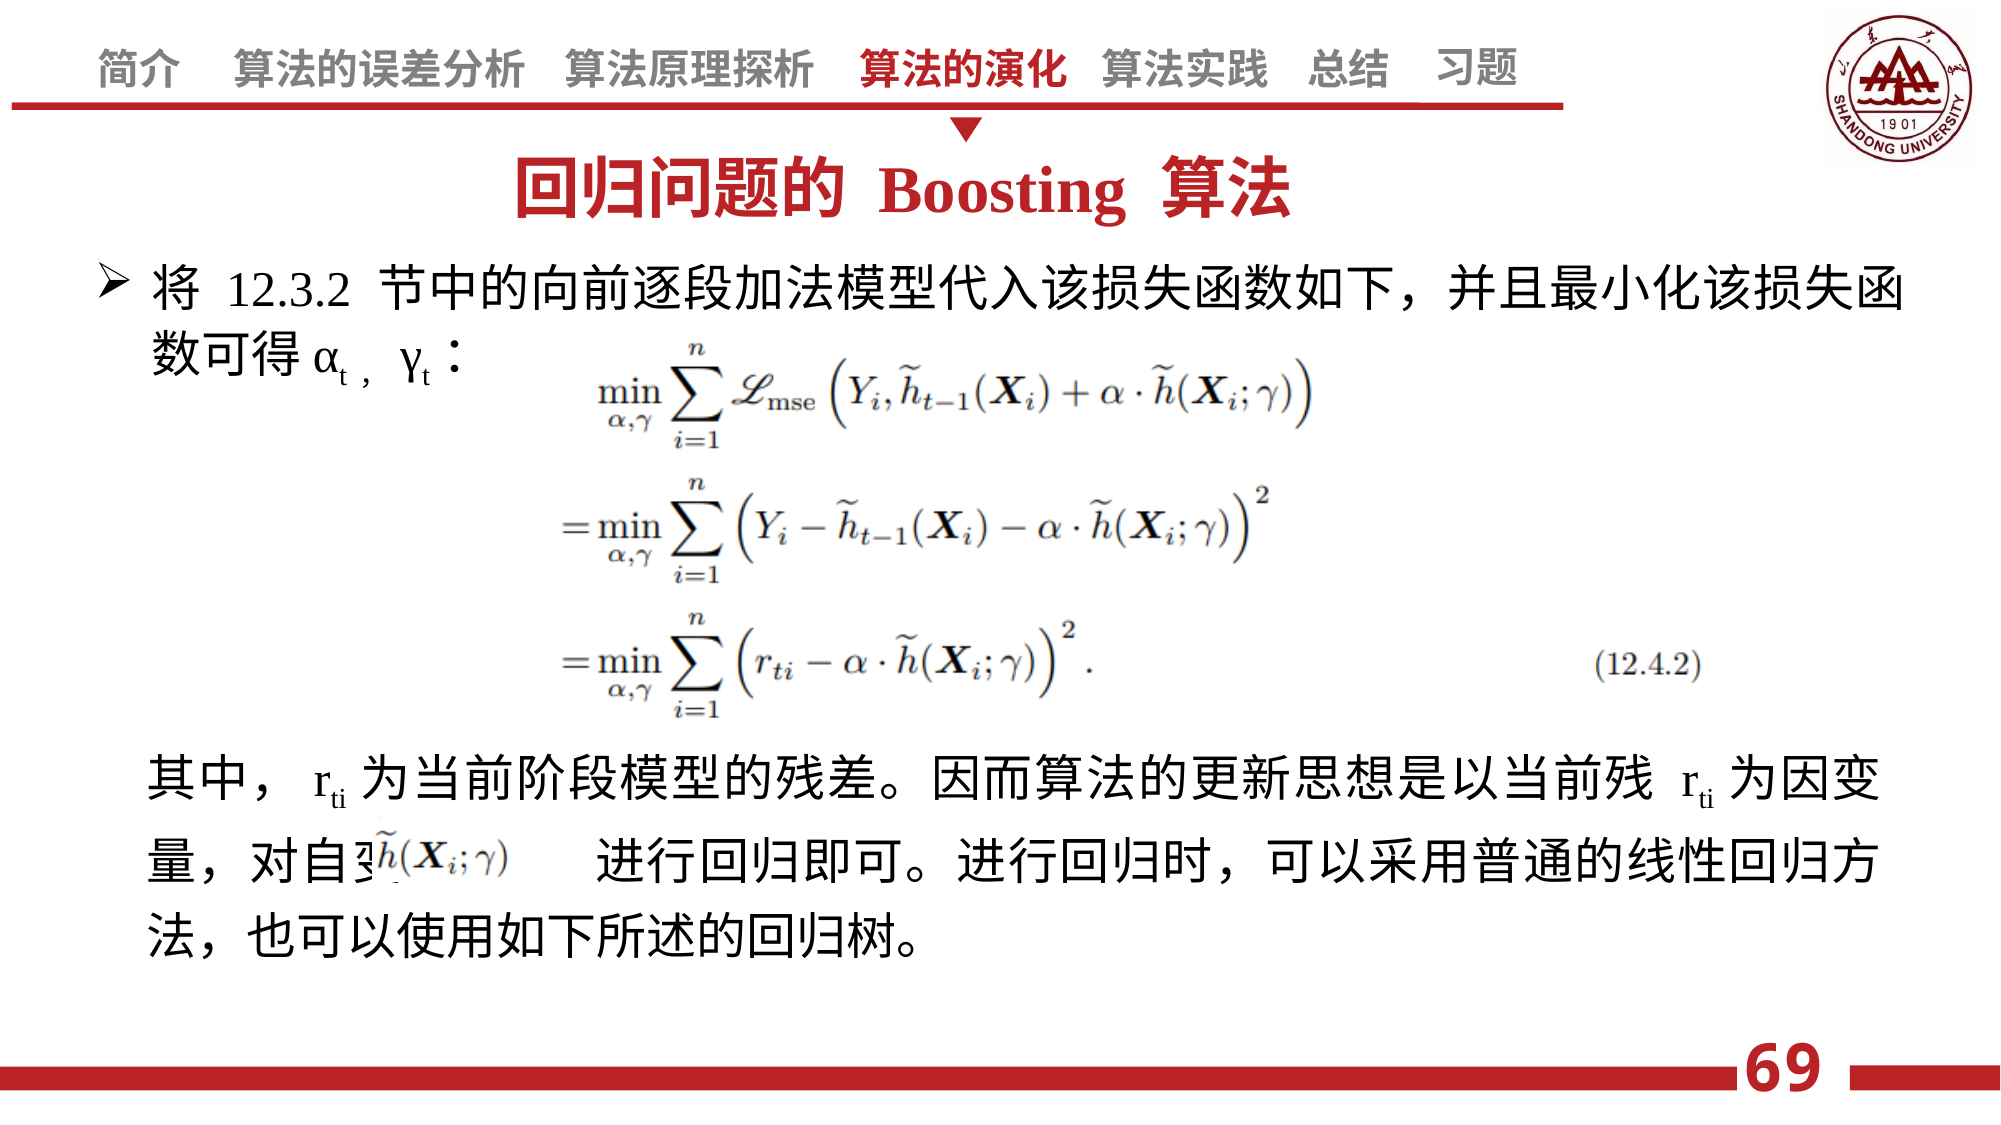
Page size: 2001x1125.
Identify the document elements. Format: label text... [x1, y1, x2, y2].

picture [371, 817, 515, 882]
text_box 回归问题的 Boosting 算法 [498, 137, 1502, 233]
picture [498, 317, 1537, 733]
picture [1558, 615, 1729, 723]
text_box 其中，rti为当前阶段模型的残差。因而算法的更新思想是以当前残 rti为因变量，对自变量 进行回归即可。进行回归时，可以采用普通的线性回归方法，也可以使用如下所述的回归树。 [56, 732, 1897, 972]
picture [1820, 9, 1977, 167]
text_box 将 12.3.2 节中的向前逐段加法模型代入该损失函数如下，并且最小化该损失函数可得αt，γt： [79, 233, 1921, 399]
